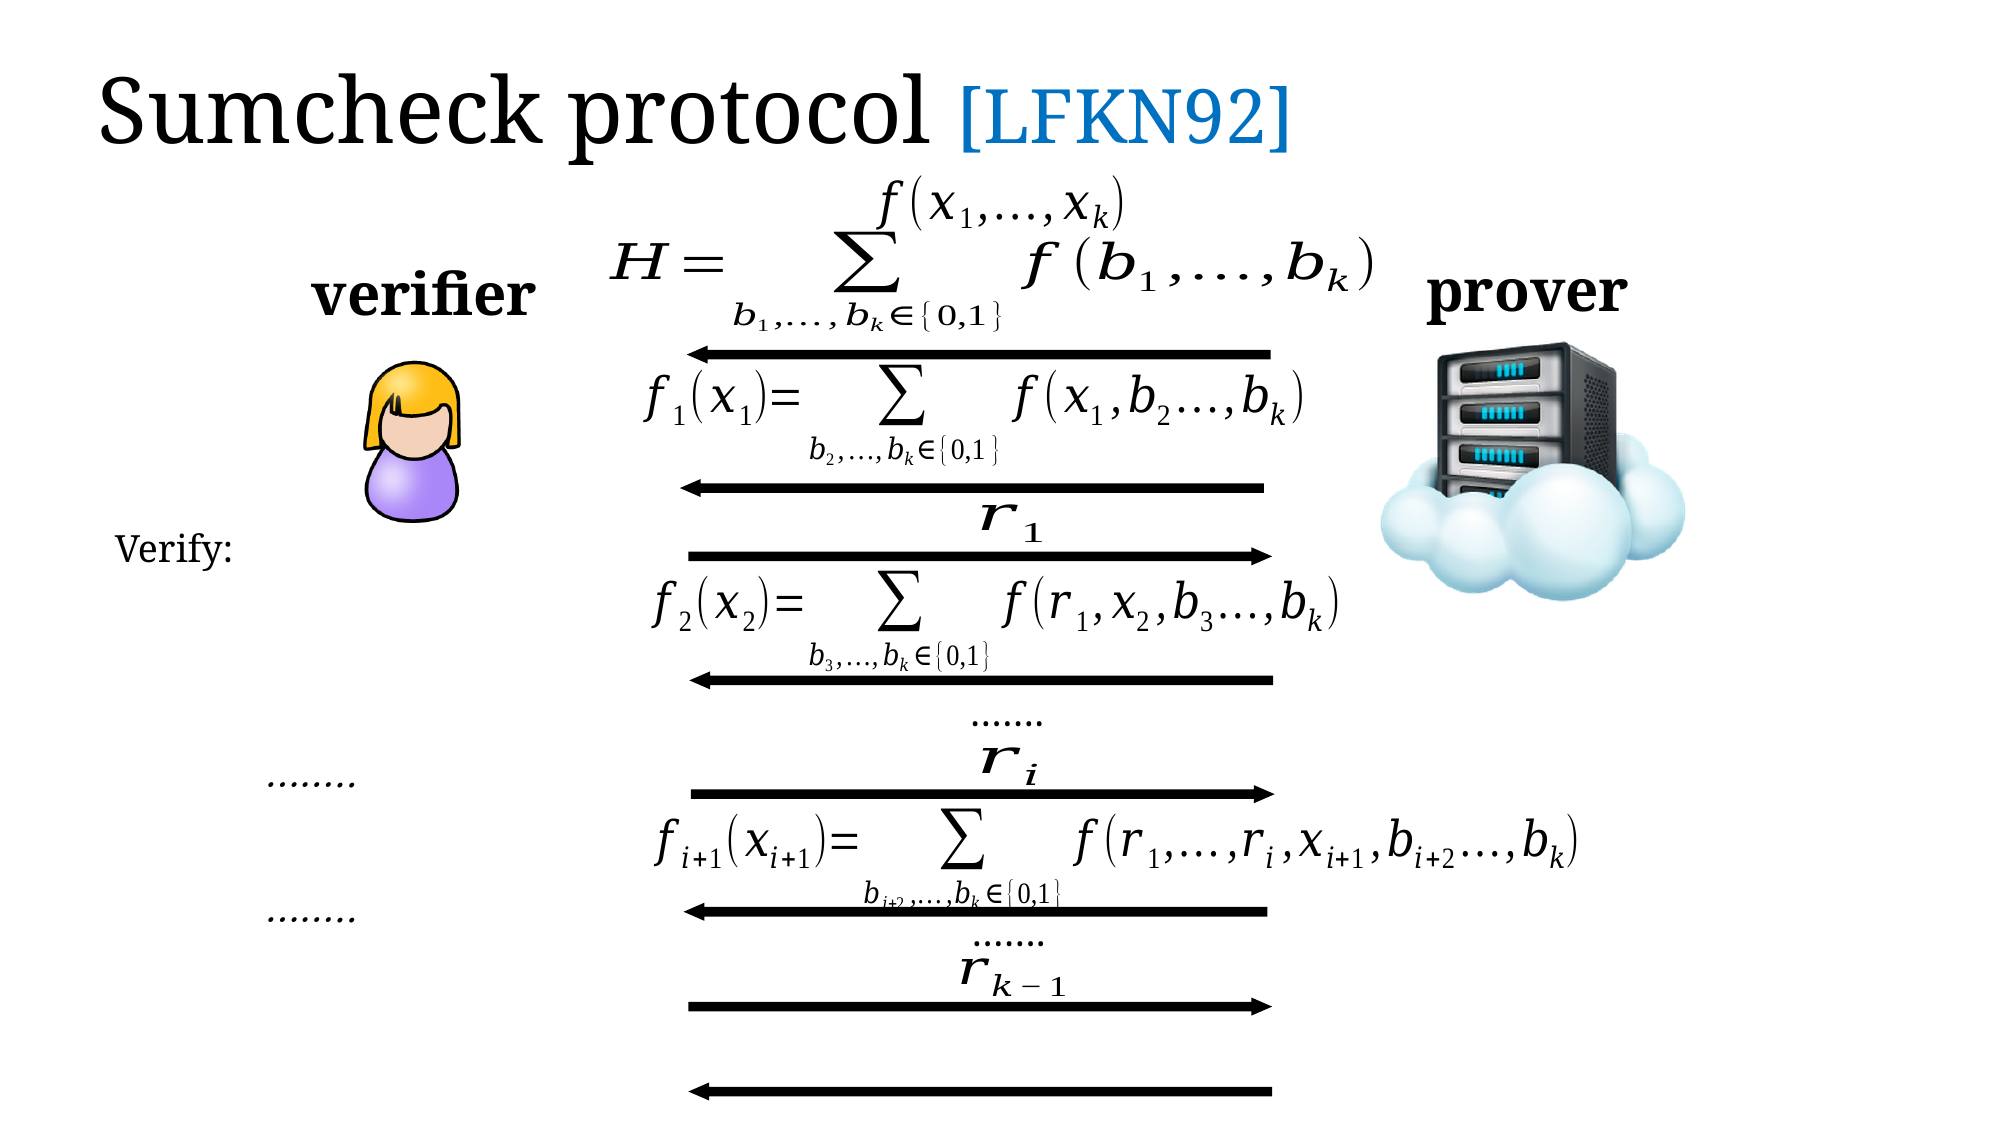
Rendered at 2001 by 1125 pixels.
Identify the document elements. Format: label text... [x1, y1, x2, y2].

text_box [688, 997, 1273, 1016]
text_box [690, 785, 1275, 804]
text_box [689, 671, 1274, 690]
text_box [683, 902, 956, 921]
text_box [688, 1082, 1273, 1101]
text_box prover [1411, 245, 1758, 331]
text_box verifier [297, 249, 607, 335]
picture [355, 355, 469, 527]
text_box [679, 479, 1264, 498]
text_box [686, 345, 1271, 364]
title Sumcheck protocol [LFKN92] [82, 22, 1863, 205]
text_box [688, 547, 1273, 566]
text_box ……. [956, 901, 1213, 962]
picture [1378, 334, 1694, 610]
text_box [1213, 906, 1268, 917]
text_box ……. [955, 681, 1211, 741]
